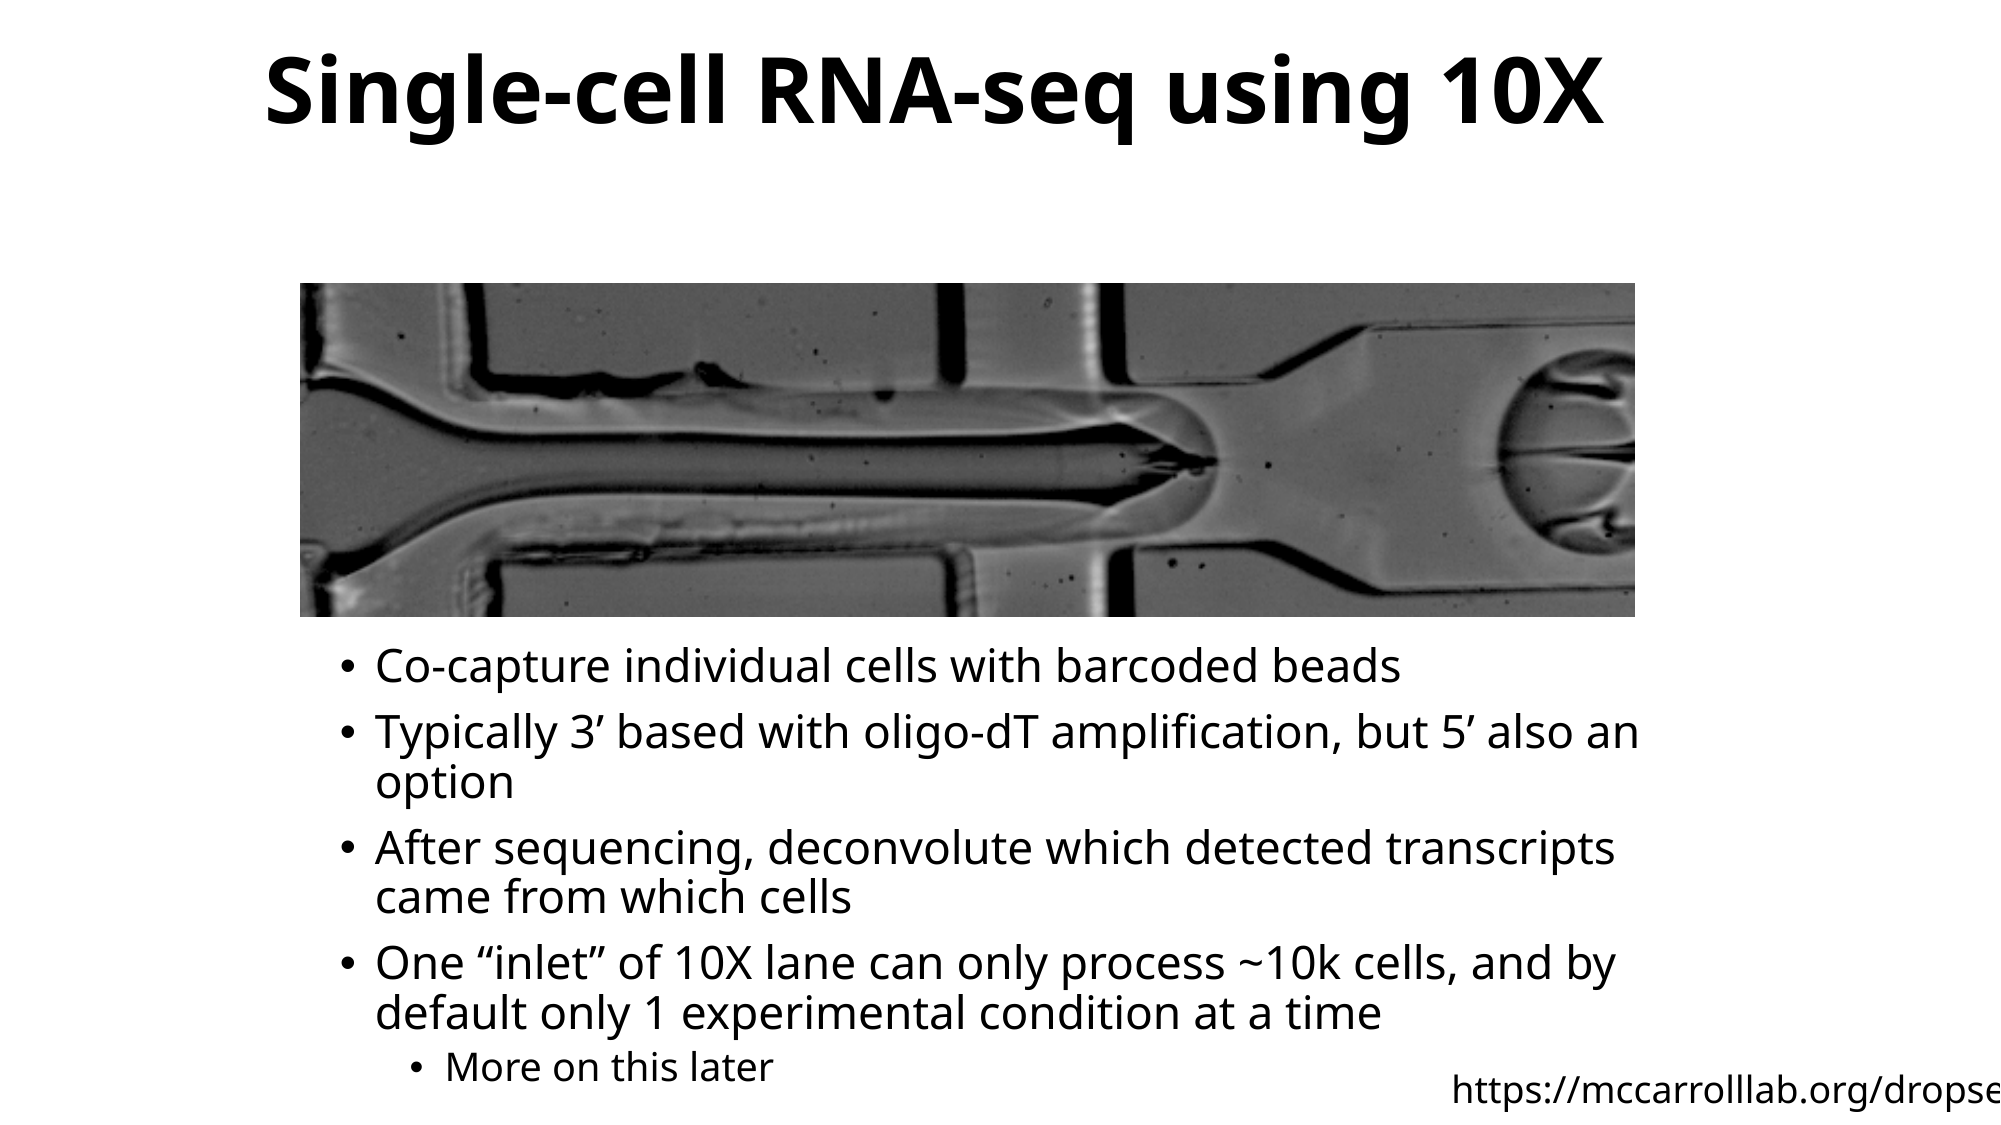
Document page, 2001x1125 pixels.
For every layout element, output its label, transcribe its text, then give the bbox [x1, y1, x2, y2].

title Single-cell RNA-seq using 10X [249, 0, 1750, 188]
list Co-capture individual cells with barcoded beads Typically 3’ based with oligo-dT amplification, but 5’ also an option After sequencing, deconvolute which detected transcripts came from which cells One “inlet” of 10X lane can only process ~10k cells, and by default only 1 experimental condition at a time More on this later [324, 635, 1675, 1101]
picture [300, 282, 1635, 618]
text_box https://mccarrolllab.org/dropseq/ [1436, 1058, 2000, 1119]
